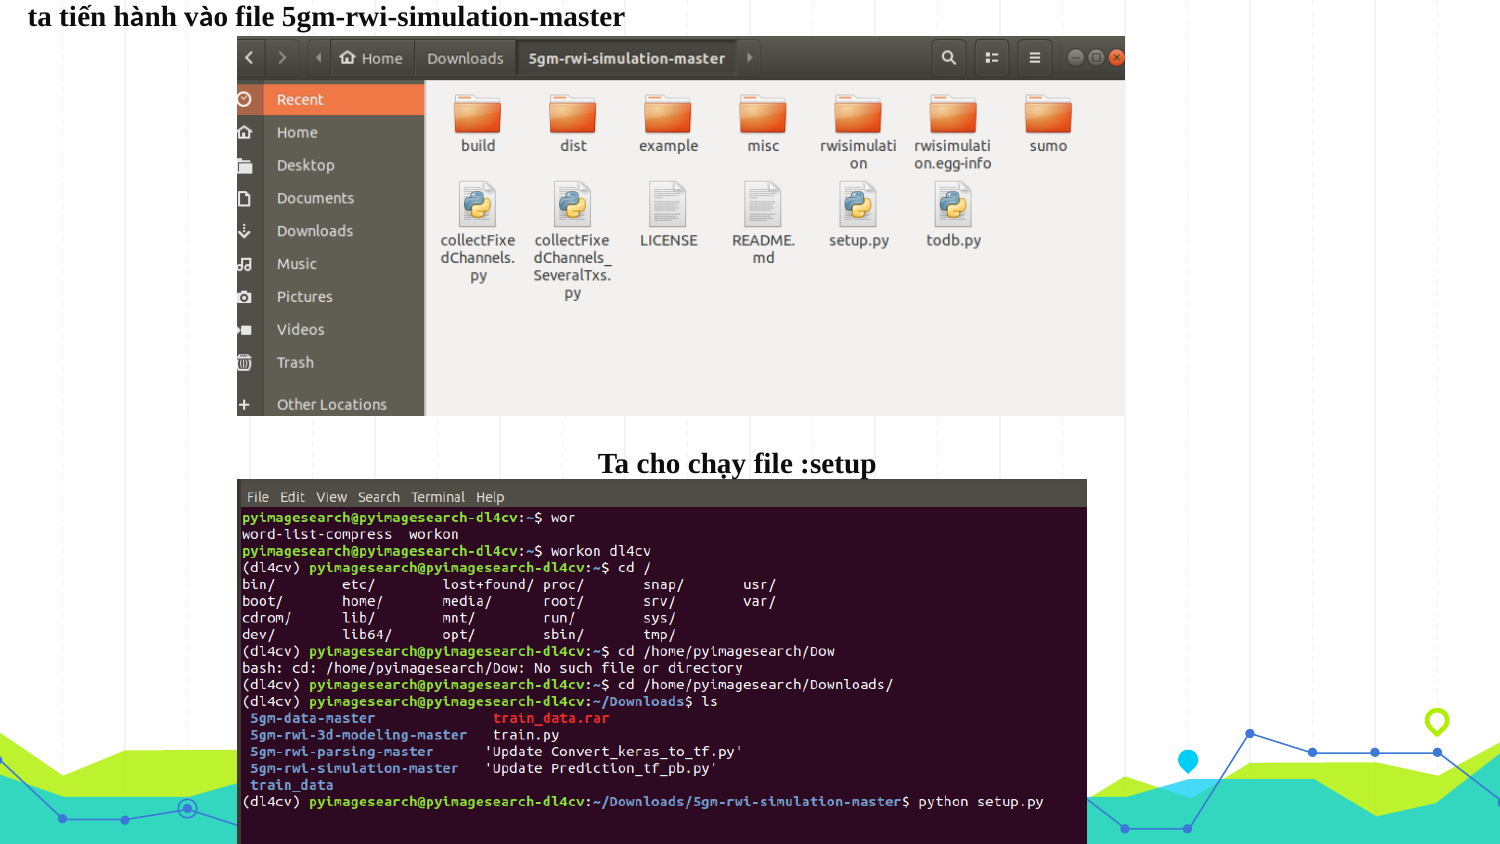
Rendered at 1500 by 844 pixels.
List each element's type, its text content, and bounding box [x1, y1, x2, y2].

text_box ta tiến hành vào file 5gm-rwi-simulation-master [12, 0, 642, 85]
picture [237, 36, 1126, 416]
picture [237, 479, 1087, 844]
text_box Ta cho chạy file :setup [582, 436, 892, 478]
